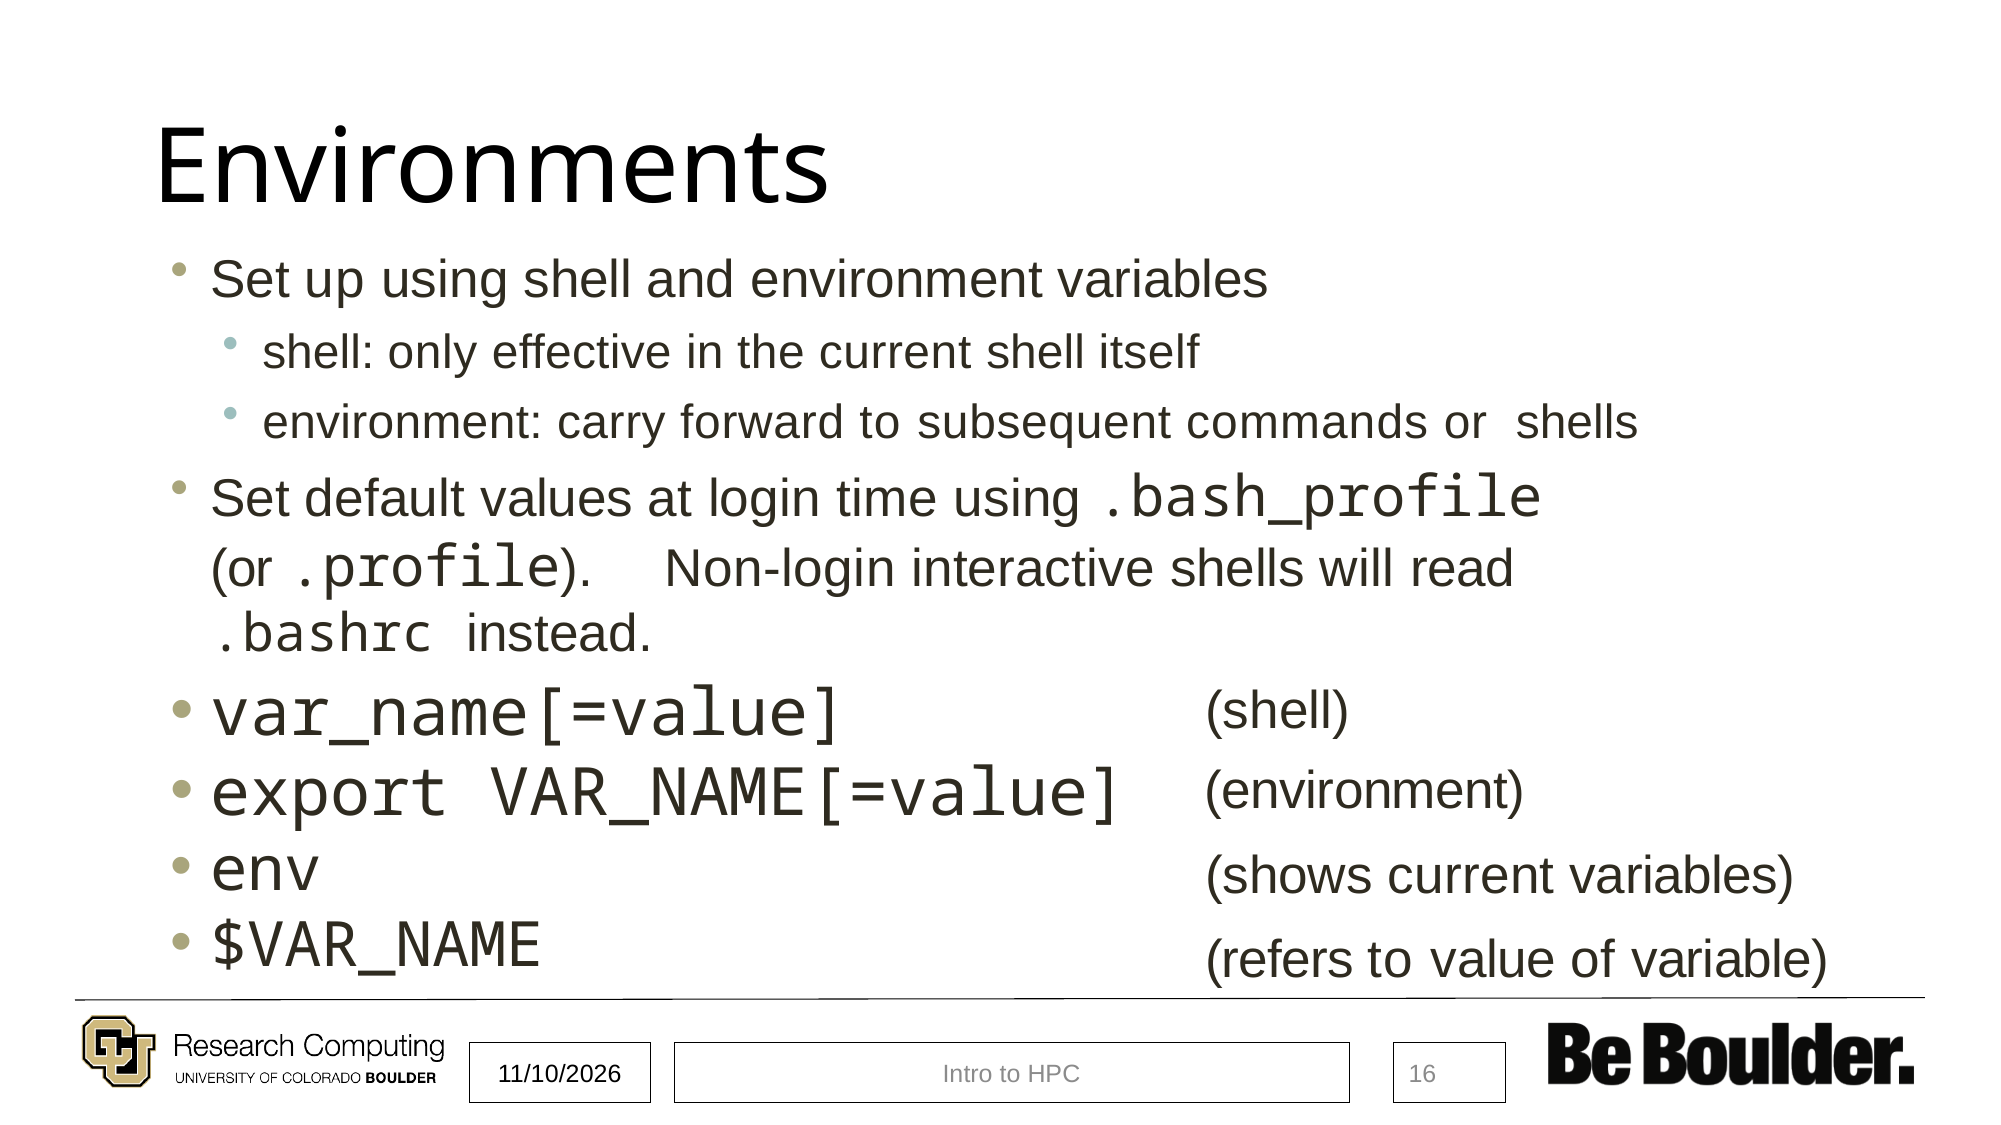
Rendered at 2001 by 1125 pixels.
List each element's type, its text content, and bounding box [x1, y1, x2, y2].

footer Intro to HPC [674, 1042, 1350, 1103]
slide_number 16 [1393, 1042, 1506, 1103]
picture [81, 1015, 444, 1088]
text_box $VAR_NAME [168, 901, 628, 979]
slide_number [469, 1042, 651, 1103]
picture [1524, 1015, 1938, 1088]
text_box var_name[=value] [168, 666, 1190, 746]
text_box Set up using shell and environment variables shell: only effective in the current shell itself environment: carry forward to subsequent commands or shells Set default values at login time using .bash_profile (or .profile). Non-login interactive shells will read .bashrc instead. [168, 228, 1925, 663]
text_box (shows current variables) [1203, 837, 1925, 904]
text_box env [168, 825, 357, 901]
text_box (environment) [1189, 748, 1689, 827]
text_box Environments [137, 59, 1863, 278]
text_box (shell) [1202, 673, 1374, 740]
text_box (refers to value of variable) [1202, 921, 1966, 988]
text_box export VAR_NAME[=value] [168, 746, 1774, 829]
